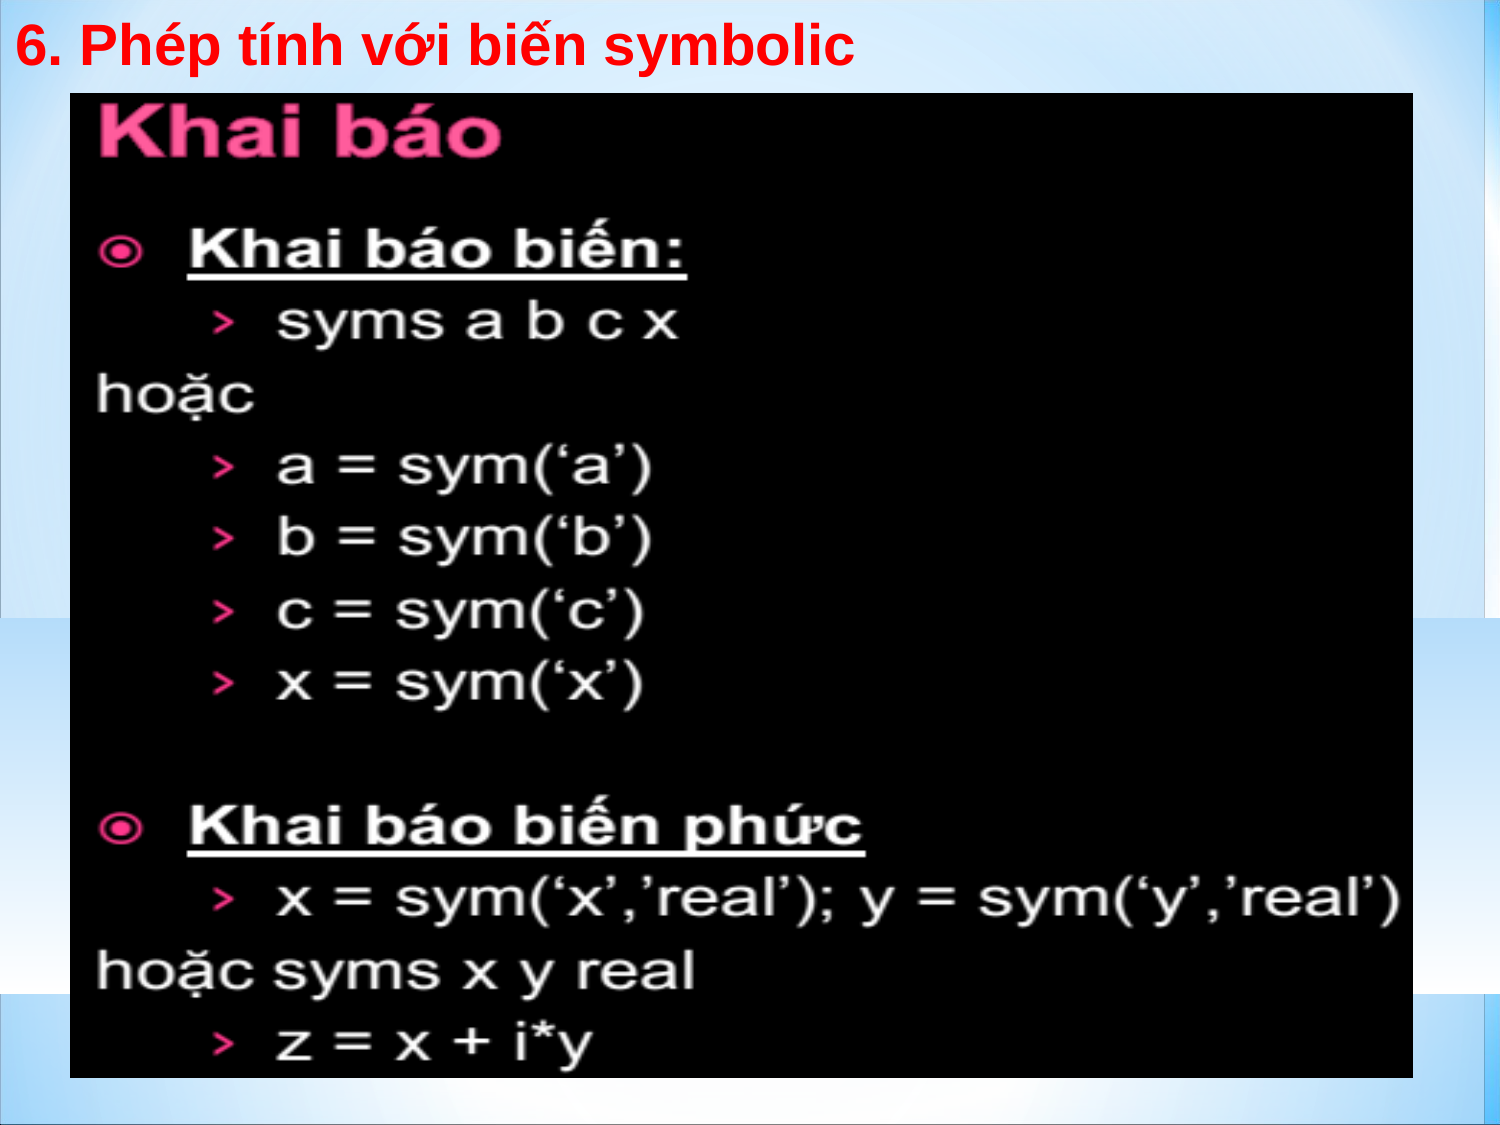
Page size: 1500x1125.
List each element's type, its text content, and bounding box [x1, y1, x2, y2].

text_box 6. Phép tính với biến symbolic [0, 0, 1125, 86]
picture [0, 0, 1500, 1125]
